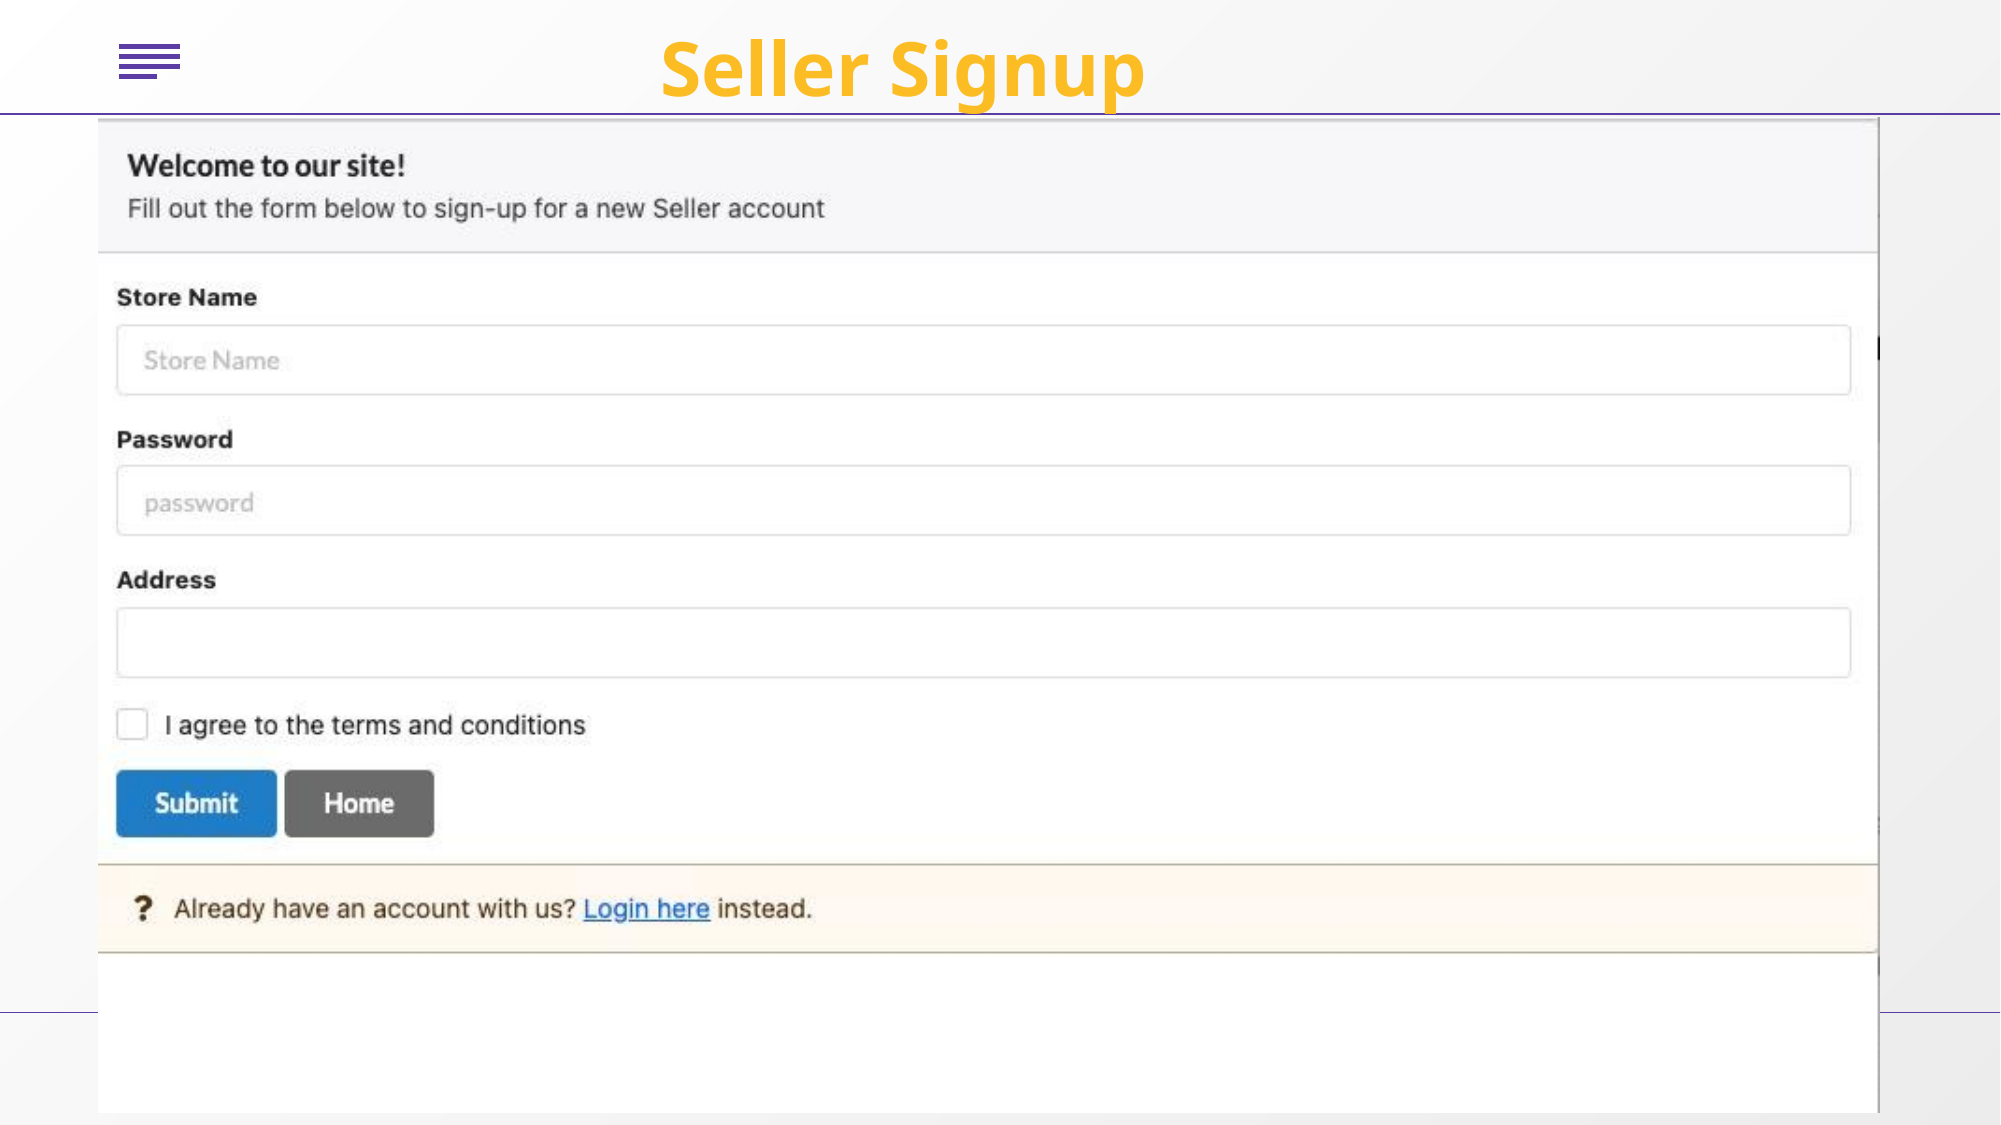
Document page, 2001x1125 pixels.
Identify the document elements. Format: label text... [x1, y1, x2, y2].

subtitle Seller Signup [560, 15, 1248, 116]
picture [98, 117, 1880, 1113]
